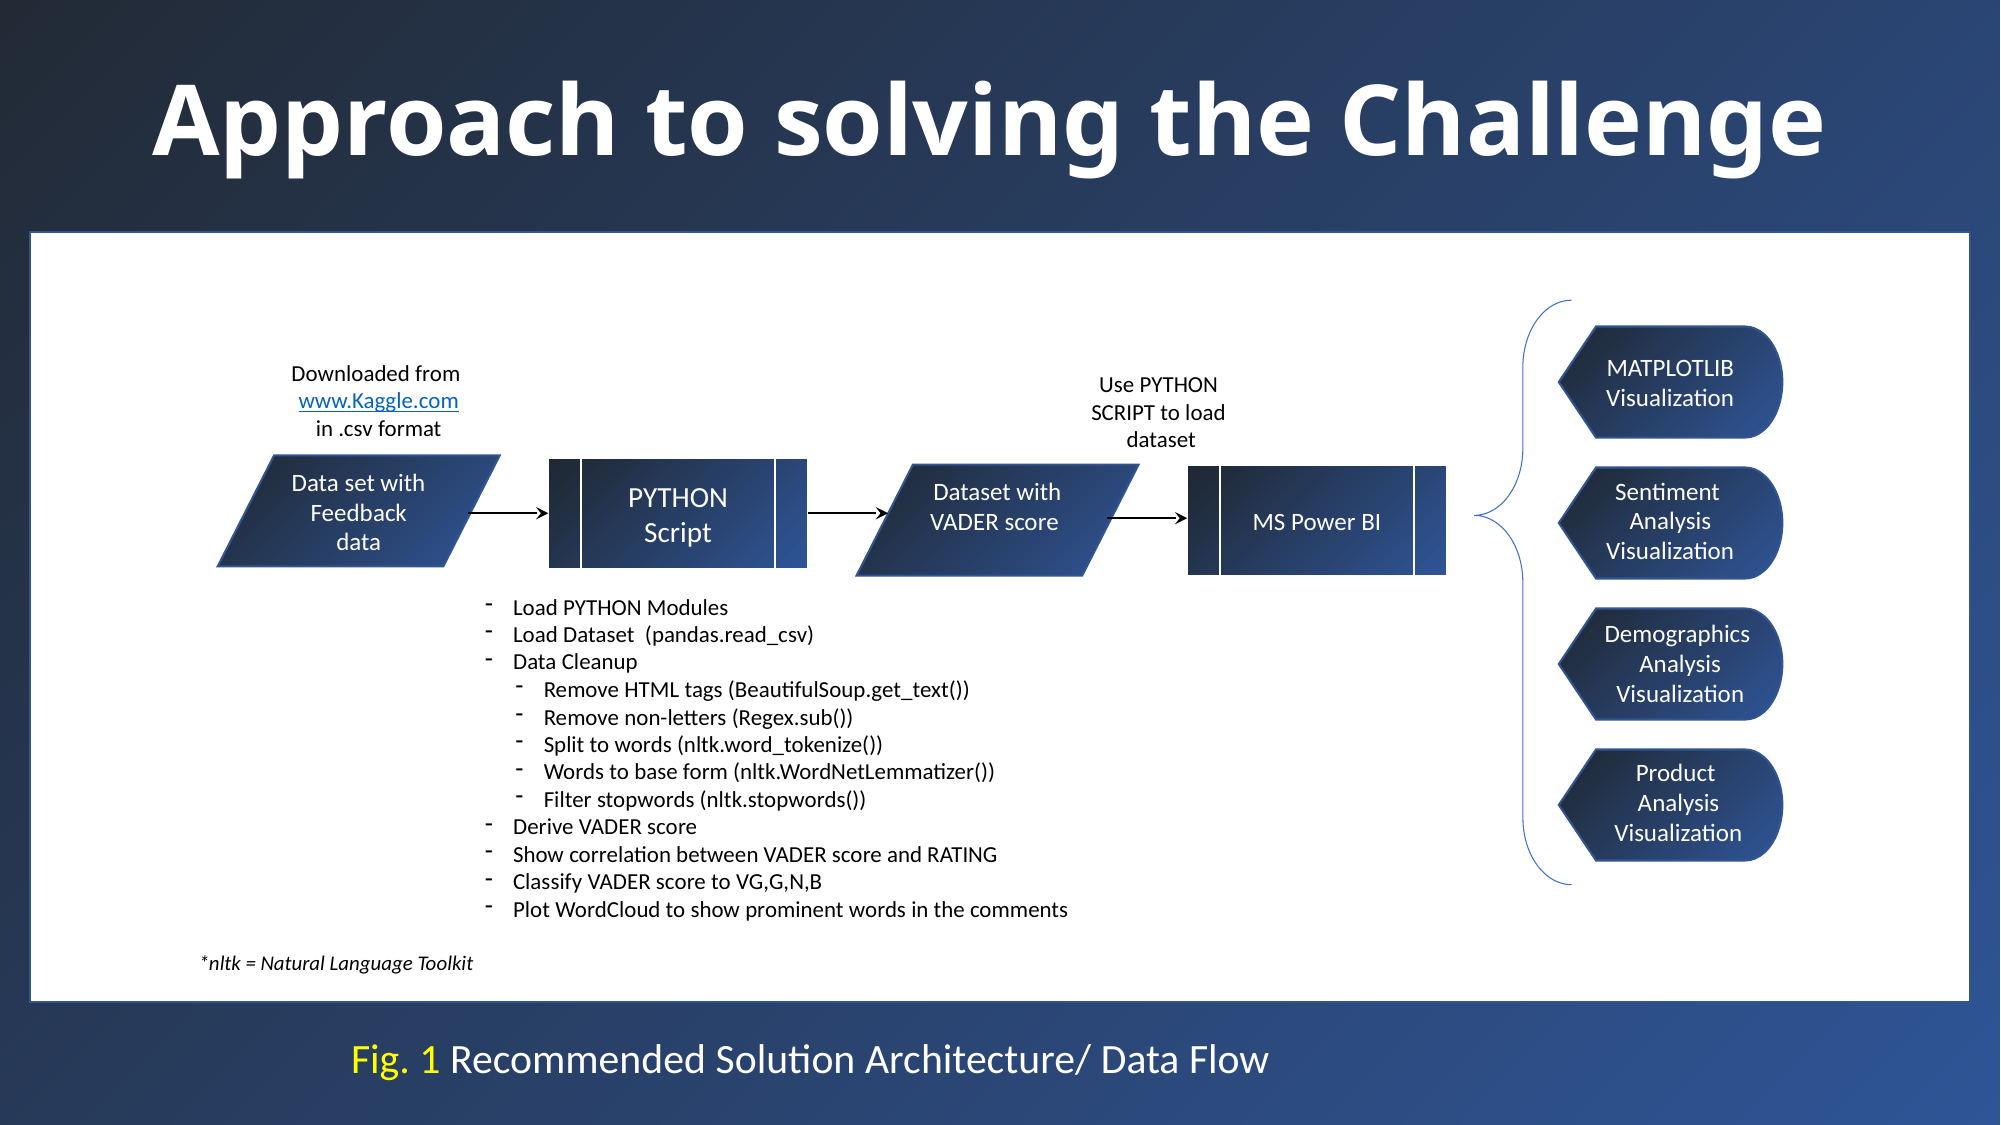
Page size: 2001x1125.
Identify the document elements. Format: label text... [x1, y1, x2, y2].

text_box *nltk = Natural Language Toolkit [183, 942, 489, 983]
title Approach to solving the Challenge [137, 14, 1863, 231]
text_box Fig. 1 Recommended Solution Architecture/ Data Flow [336, 1024, 1604, 1090]
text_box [217, 300, 1783, 934]
text_box [29, 231, 1971, 1003]
